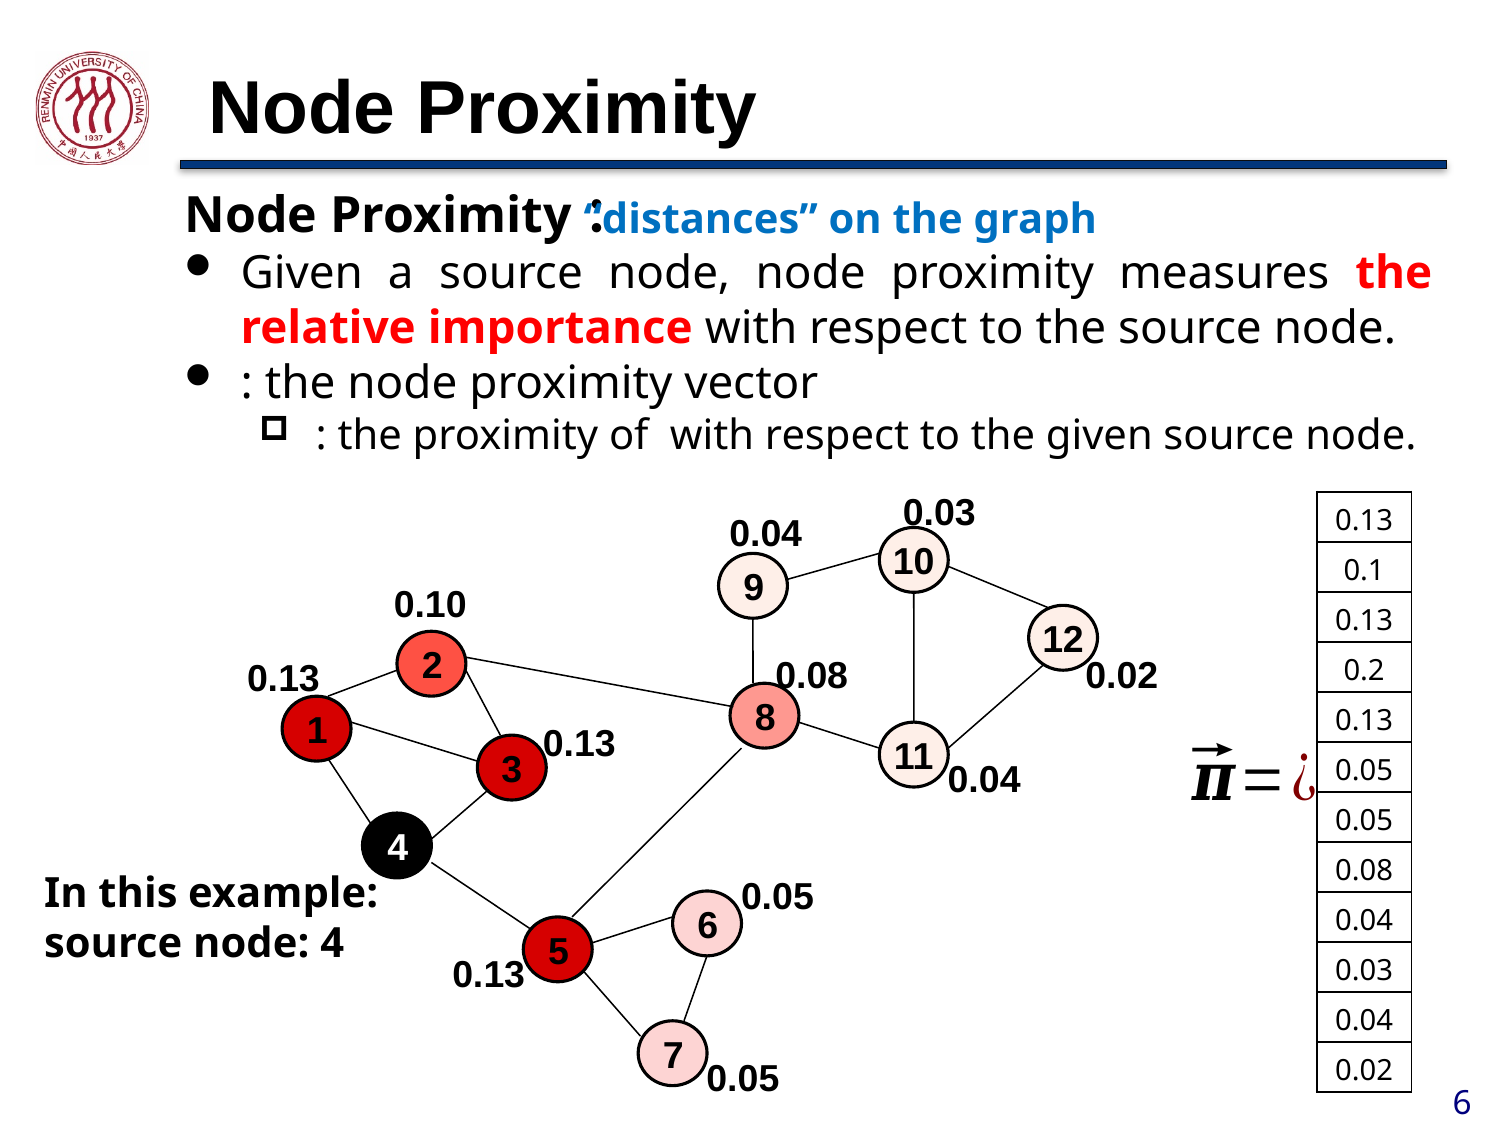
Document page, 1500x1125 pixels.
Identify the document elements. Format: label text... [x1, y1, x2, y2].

table_cell 0.13 [1318, 693, 1411, 741]
table_cell 0.13 [1318, 593, 1411, 641]
table_cell 0.02 [1318, 1043, 1411, 1091]
text_box In this example: source node: 4 [29, 857, 230, 973]
table_cell 0.1 [1318, 543, 1411, 591]
table_cell 0.04 [1318, 893, 1411, 941]
table_header 0.13 [1318, 493, 1411, 541]
table_cell 0.2 [1318, 643, 1411, 691]
table_cell 0.08 [1318, 843, 1411, 891]
table_cell 0.03 [1318, 943, 1411, 991]
text_box “distances” on the graph [568, 184, 1272, 250]
picture [35, 51, 149, 165]
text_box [235, 480, 1170, 1110]
table_cell 0.05 [1318, 743, 1411, 791]
table_cell 0.04 [1318, 993, 1411, 1041]
table_cell 0.05 [1318, 793, 1411, 841]
title Node Proximity [193, 10, 1495, 197]
